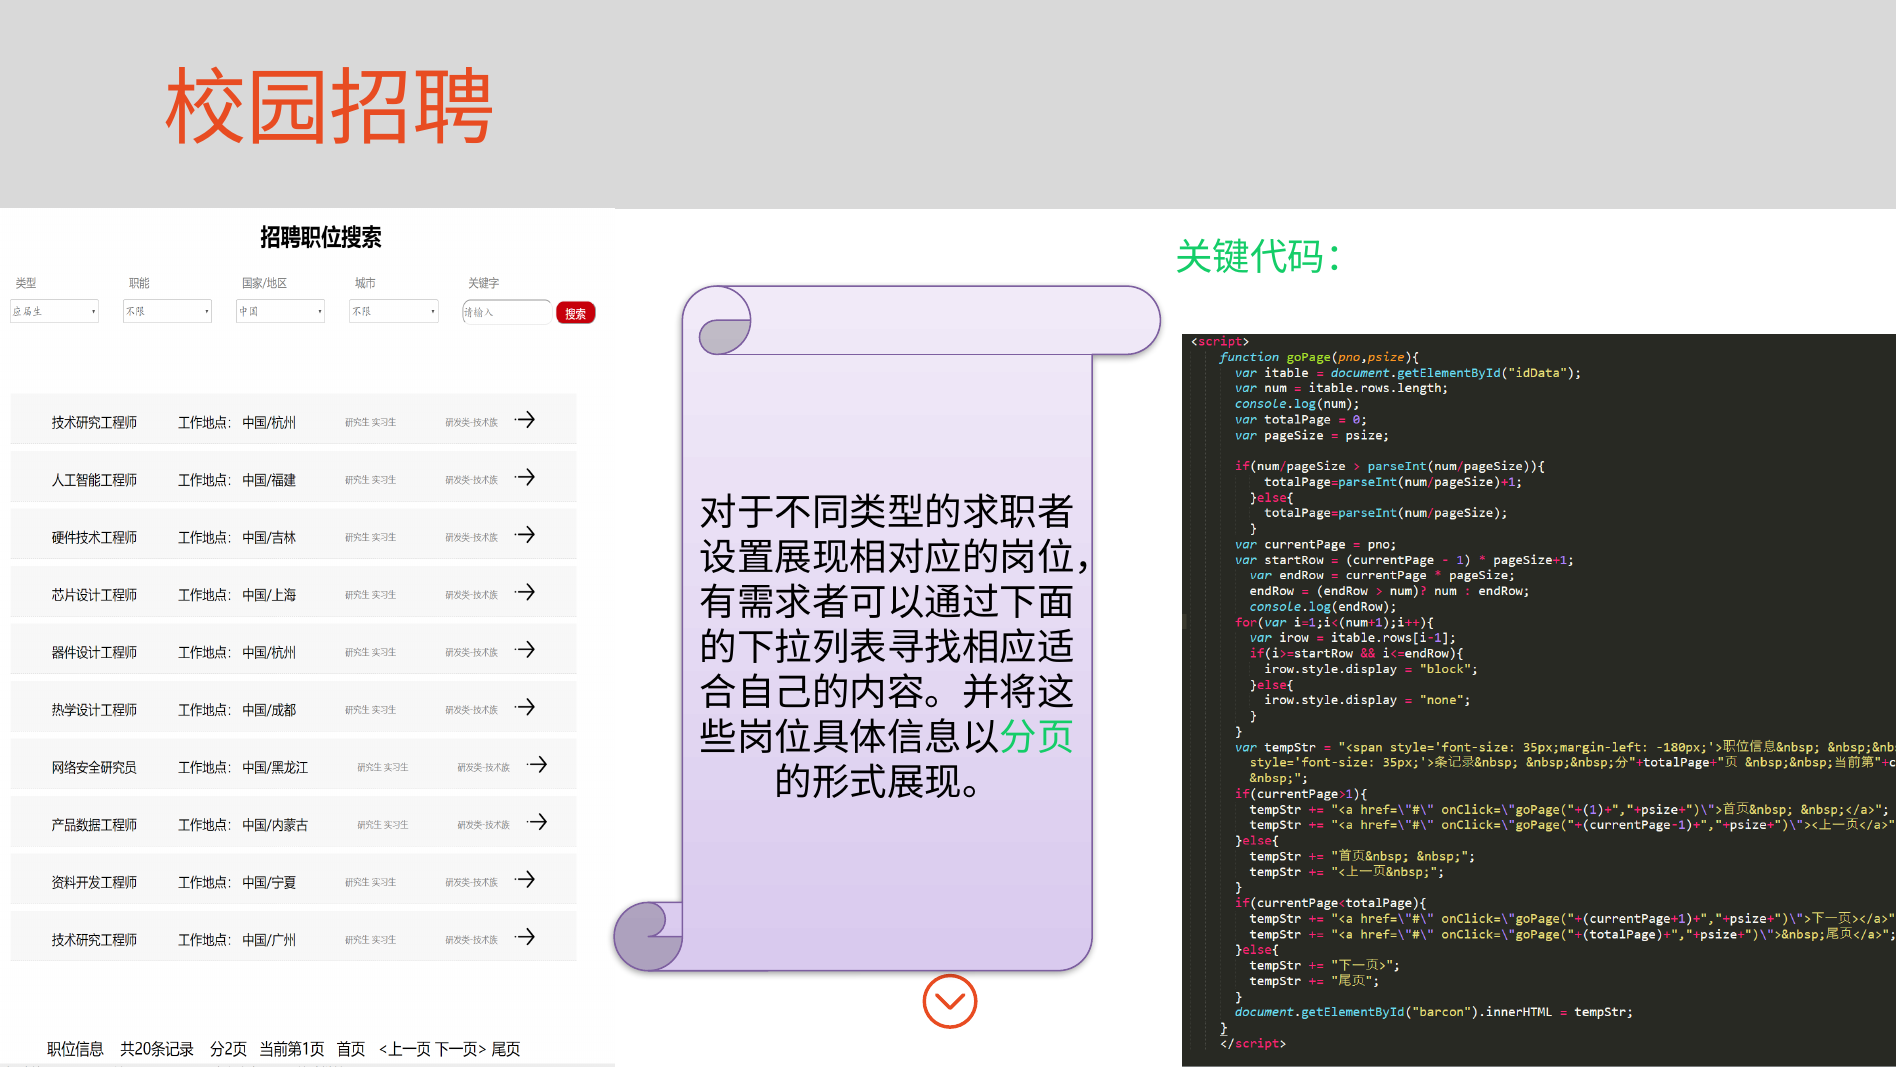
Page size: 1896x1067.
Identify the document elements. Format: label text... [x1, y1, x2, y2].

text_box [922, 979, 978, 1029]
picture [0, 208, 615, 1067]
text_box 校园招聘 [148, 46, 933, 462]
text_box 关键代码： [1160, 225, 1736, 286]
text_box [0, 0, 1896, 209]
text_box 对于不同类型的求职者设置展现相对应的岗位，有需求者可以通过下面的下拉列表寻找相应适合自己的内容。并将这些岗位具体信息以分页的形式展现。 [618, 285, 1162, 972]
picture [1181, 334, 1896, 1067]
